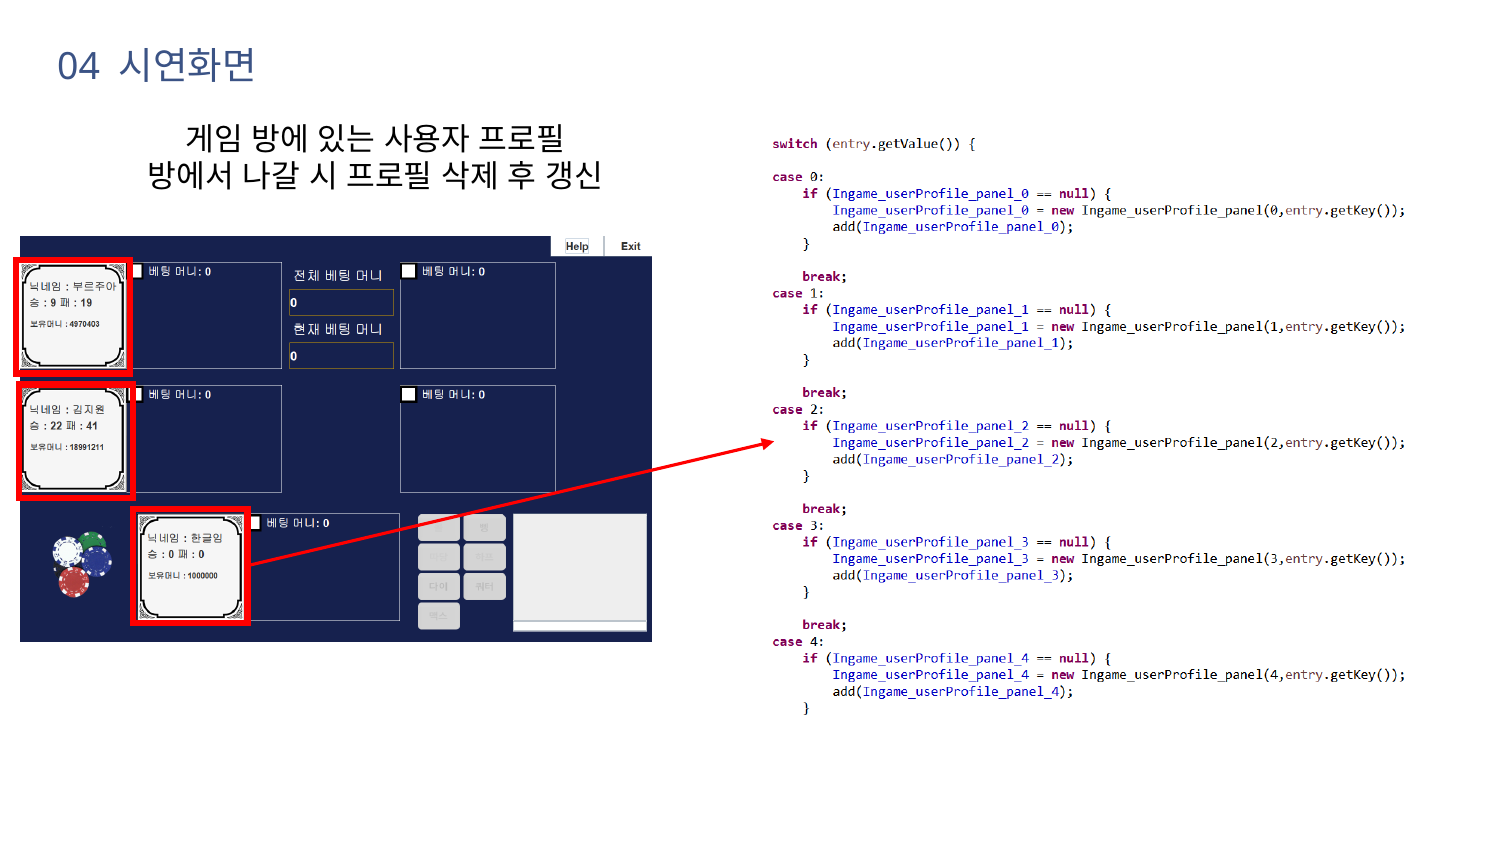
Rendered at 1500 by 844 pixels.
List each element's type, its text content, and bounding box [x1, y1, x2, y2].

text_box 게임 방에 있는 사용자 프로필 방에서 나갈 시 프로필 삭제 후 갱신 [107, 113, 644, 200]
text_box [245, 441, 775, 567]
picture [752, 138, 1423, 724]
text_box [15, 259, 20, 375]
text_box 04 시연화면 [45, 35, 397, 138]
picture [20, 236, 652, 642]
